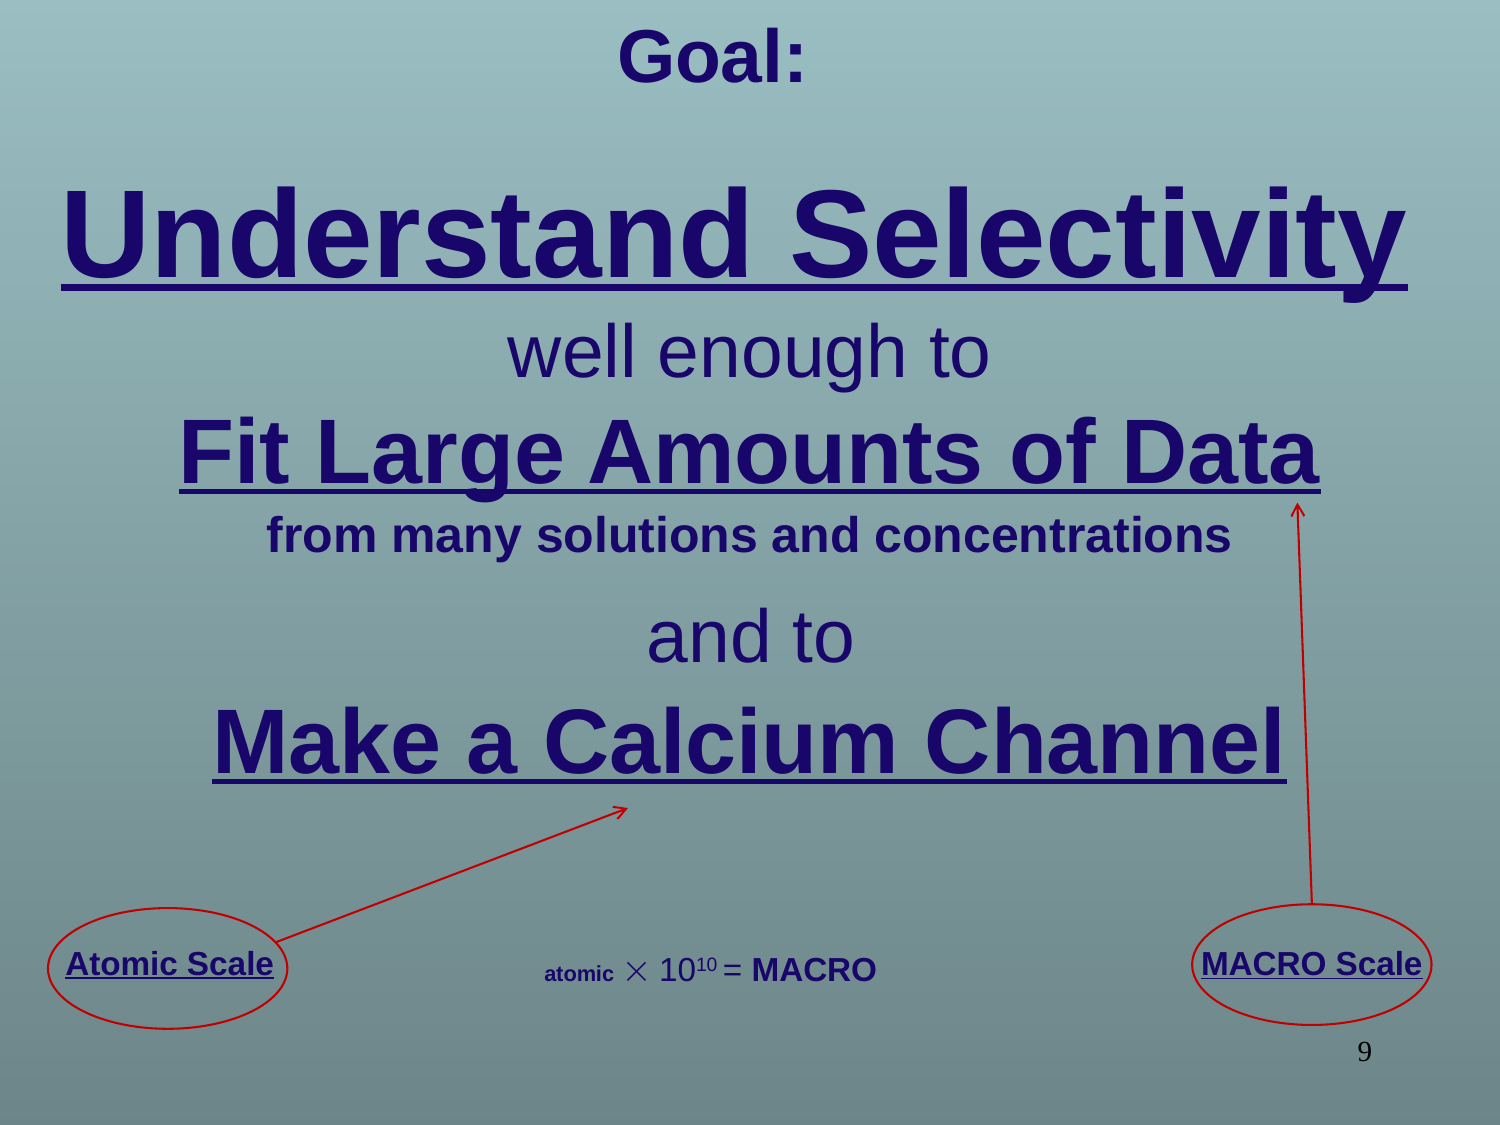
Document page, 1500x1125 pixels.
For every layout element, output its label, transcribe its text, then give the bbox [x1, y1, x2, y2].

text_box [47, 807, 629, 1030]
slide_number 9 [1074, 1024, 1388, 1101]
text_box Understand Selectivity well enough to Fit Large Amounts of Data from many solutions and concentrations and to Make a Calcium Channel [0, 144, 1500, 800]
text_box atomic  1010 = MACRO [634, 941, 1006, 996]
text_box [1157, 502, 1466, 1026]
text_box Goal: [530, 0, 895, 105]
